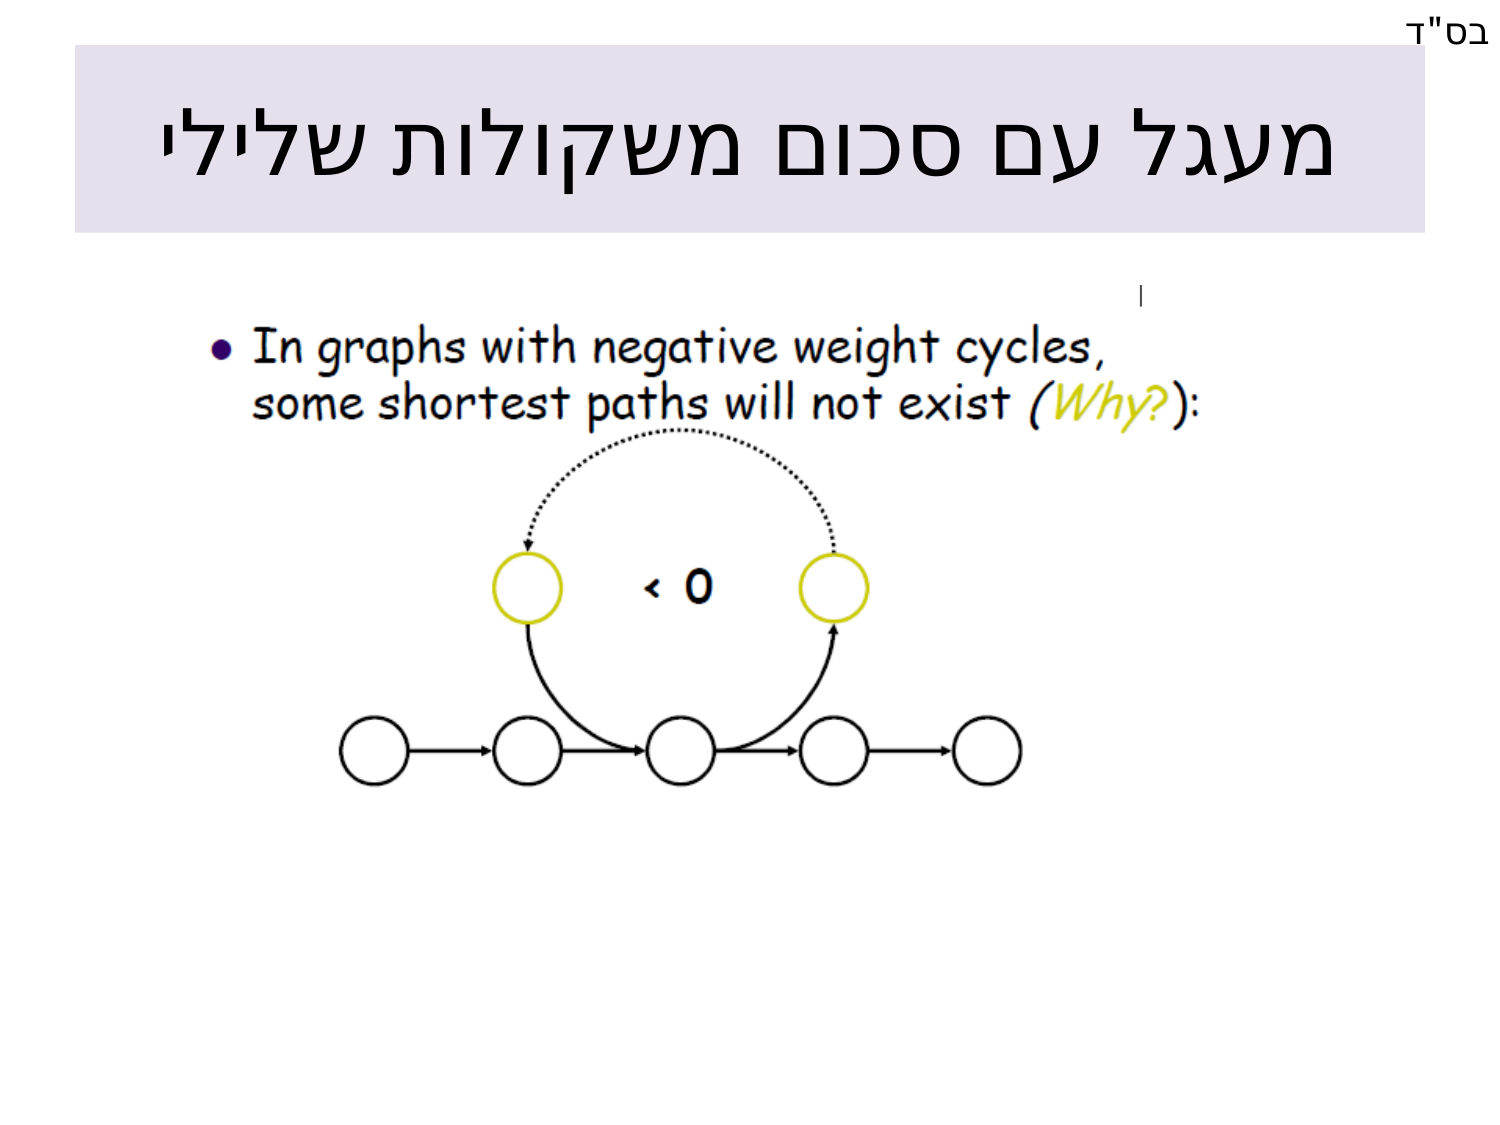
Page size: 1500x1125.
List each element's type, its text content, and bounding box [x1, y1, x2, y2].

title מעגל עם סכום משקולות שלילי [75, 45, 1425, 233]
picture [178, 285, 1322, 840]
